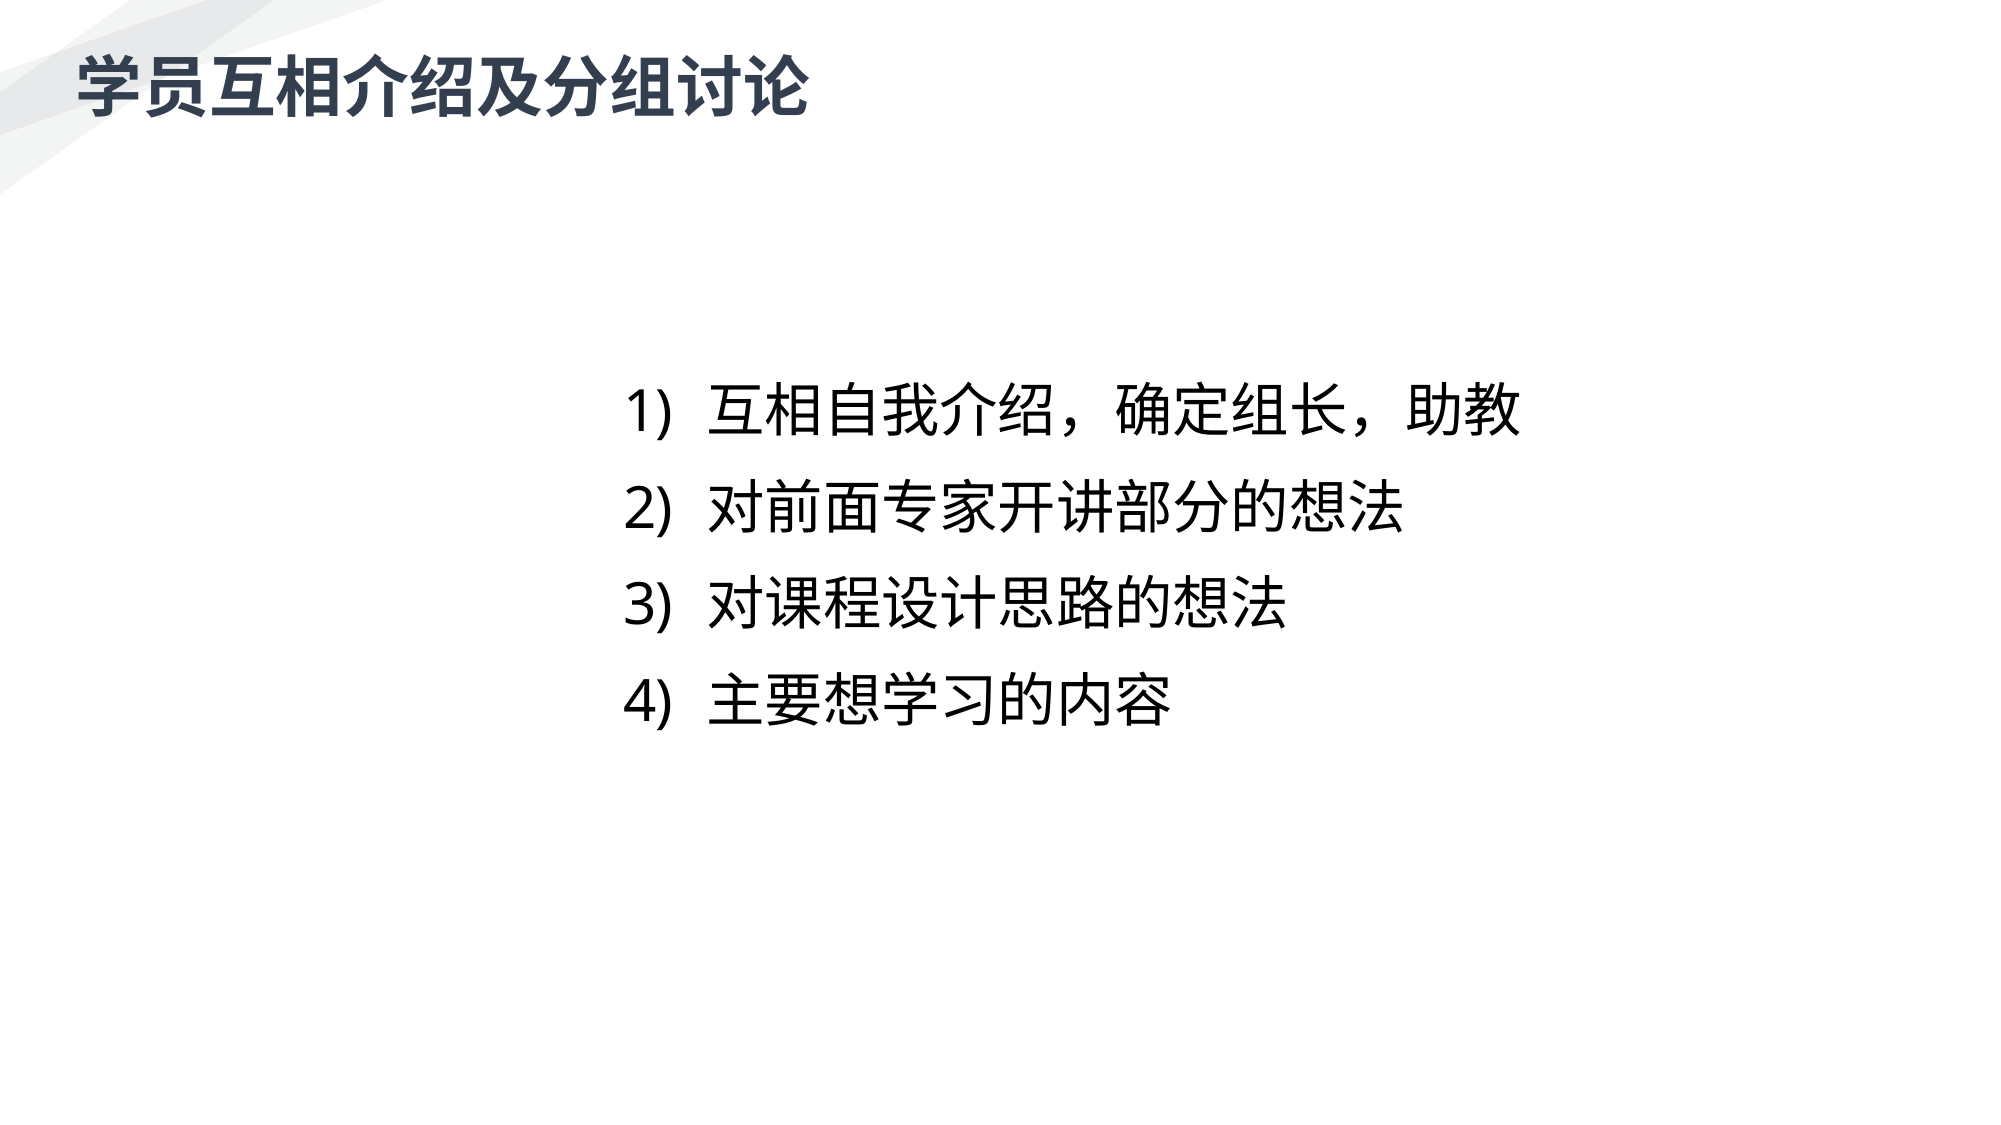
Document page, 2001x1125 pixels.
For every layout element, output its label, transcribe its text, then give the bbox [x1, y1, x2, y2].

text_box 互相自我介绍，确定组长，助教 对前面专家开讲部分的想法 对课程设计思路的想法 主要想学习的内容 [608, 352, 1609, 741]
list 学员互相介绍及分组讨论 [61, 37, 920, 132]
